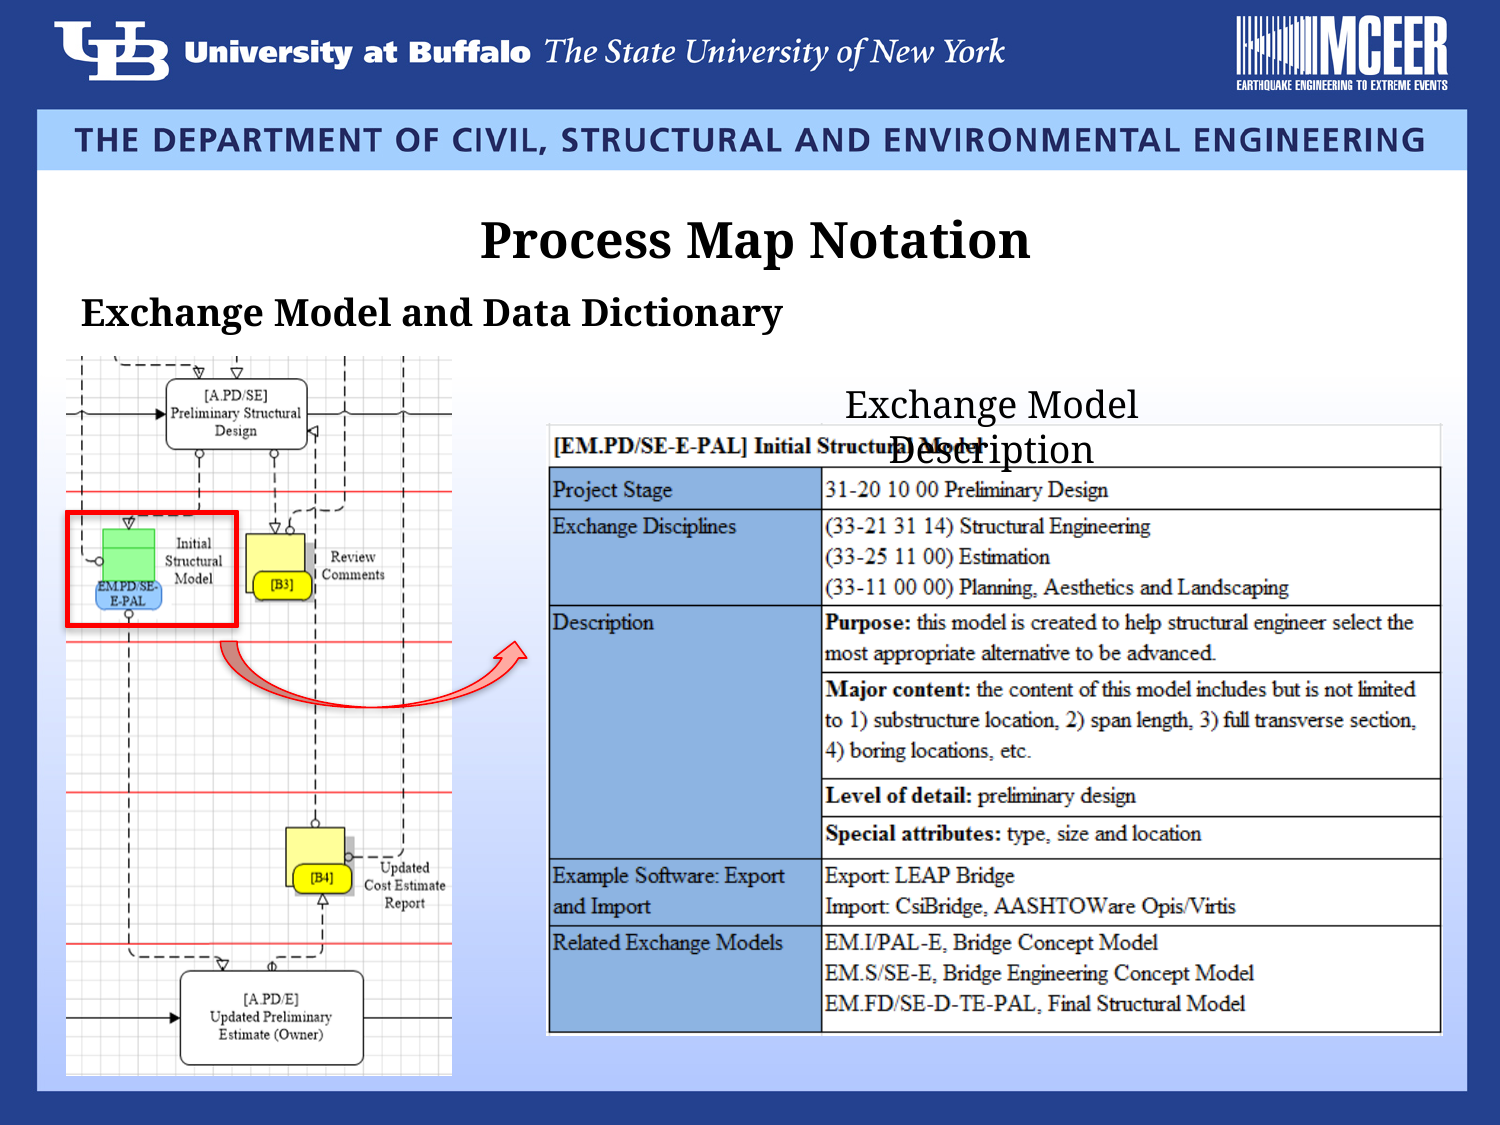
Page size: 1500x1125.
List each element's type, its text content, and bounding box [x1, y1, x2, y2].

text_box Process Map Notation [99, 183, 1413, 281]
text_box Exchange Model and Data Dictionary [66, 281, 1436, 341]
text_box Exchange Model Description [731, 373, 1253, 422]
text_box [458, 640, 528, 698]
picture [0, 0, 1500, 1125]
